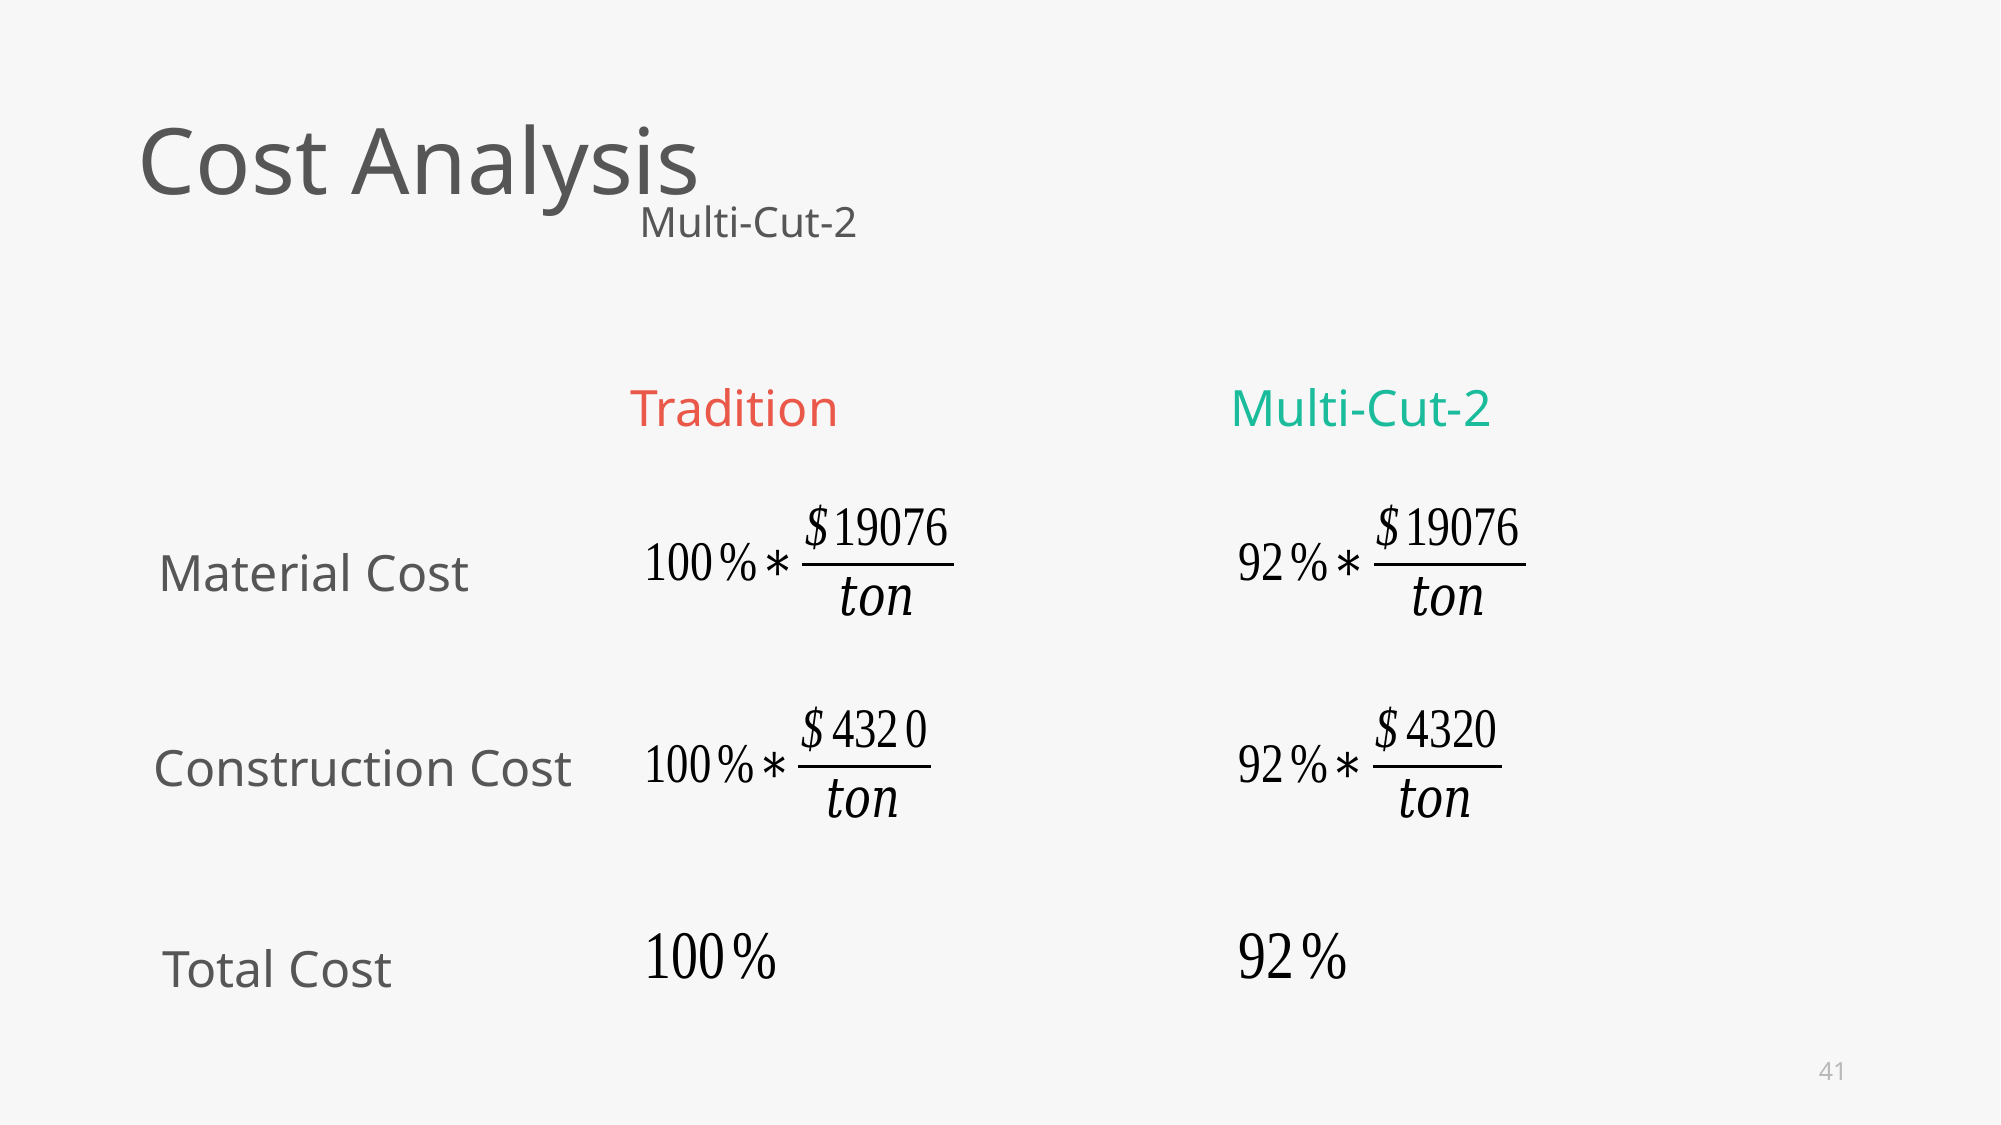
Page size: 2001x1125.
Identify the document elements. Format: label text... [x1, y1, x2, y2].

slide_number 41 [1412, 1042, 1863, 1103]
text_box Construction Cost [153, 716, 588, 804]
text_box Material Cost [158, 521, 485, 609]
text_box Multi-Cut-2 [639, 178, 873, 254]
list Cost Analysis [137, 108, 873, 224]
text_box Multi-Cut-2 [1230, 356, 1507, 444]
text_box Tradition [630, 357, 854, 445]
text_box Total Cost [162, 918, 408, 1006]
